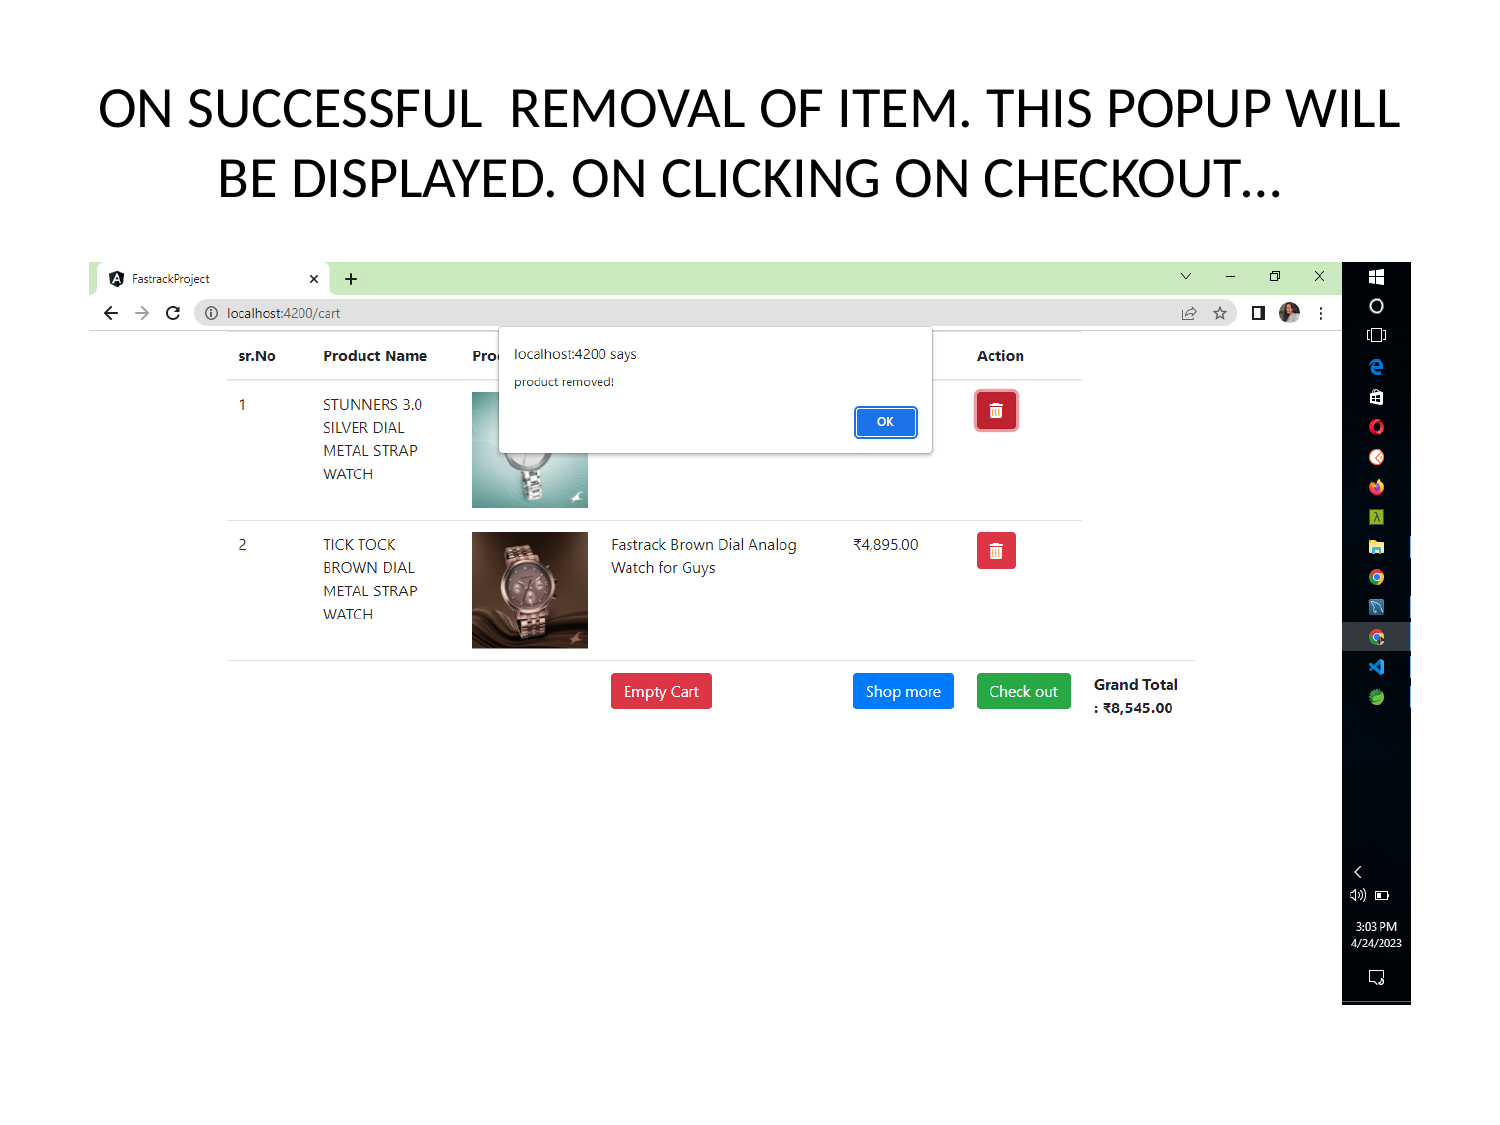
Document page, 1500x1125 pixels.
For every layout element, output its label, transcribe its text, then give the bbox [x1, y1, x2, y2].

title ON SUCCESSFUL REMOVAL OF ITEM. THIS POPUP WILL BE DISPLAYED. ON CLICKING ON CHECKOUT… [75, 45, 1425, 233]
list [89, 262, 1411, 1006]
